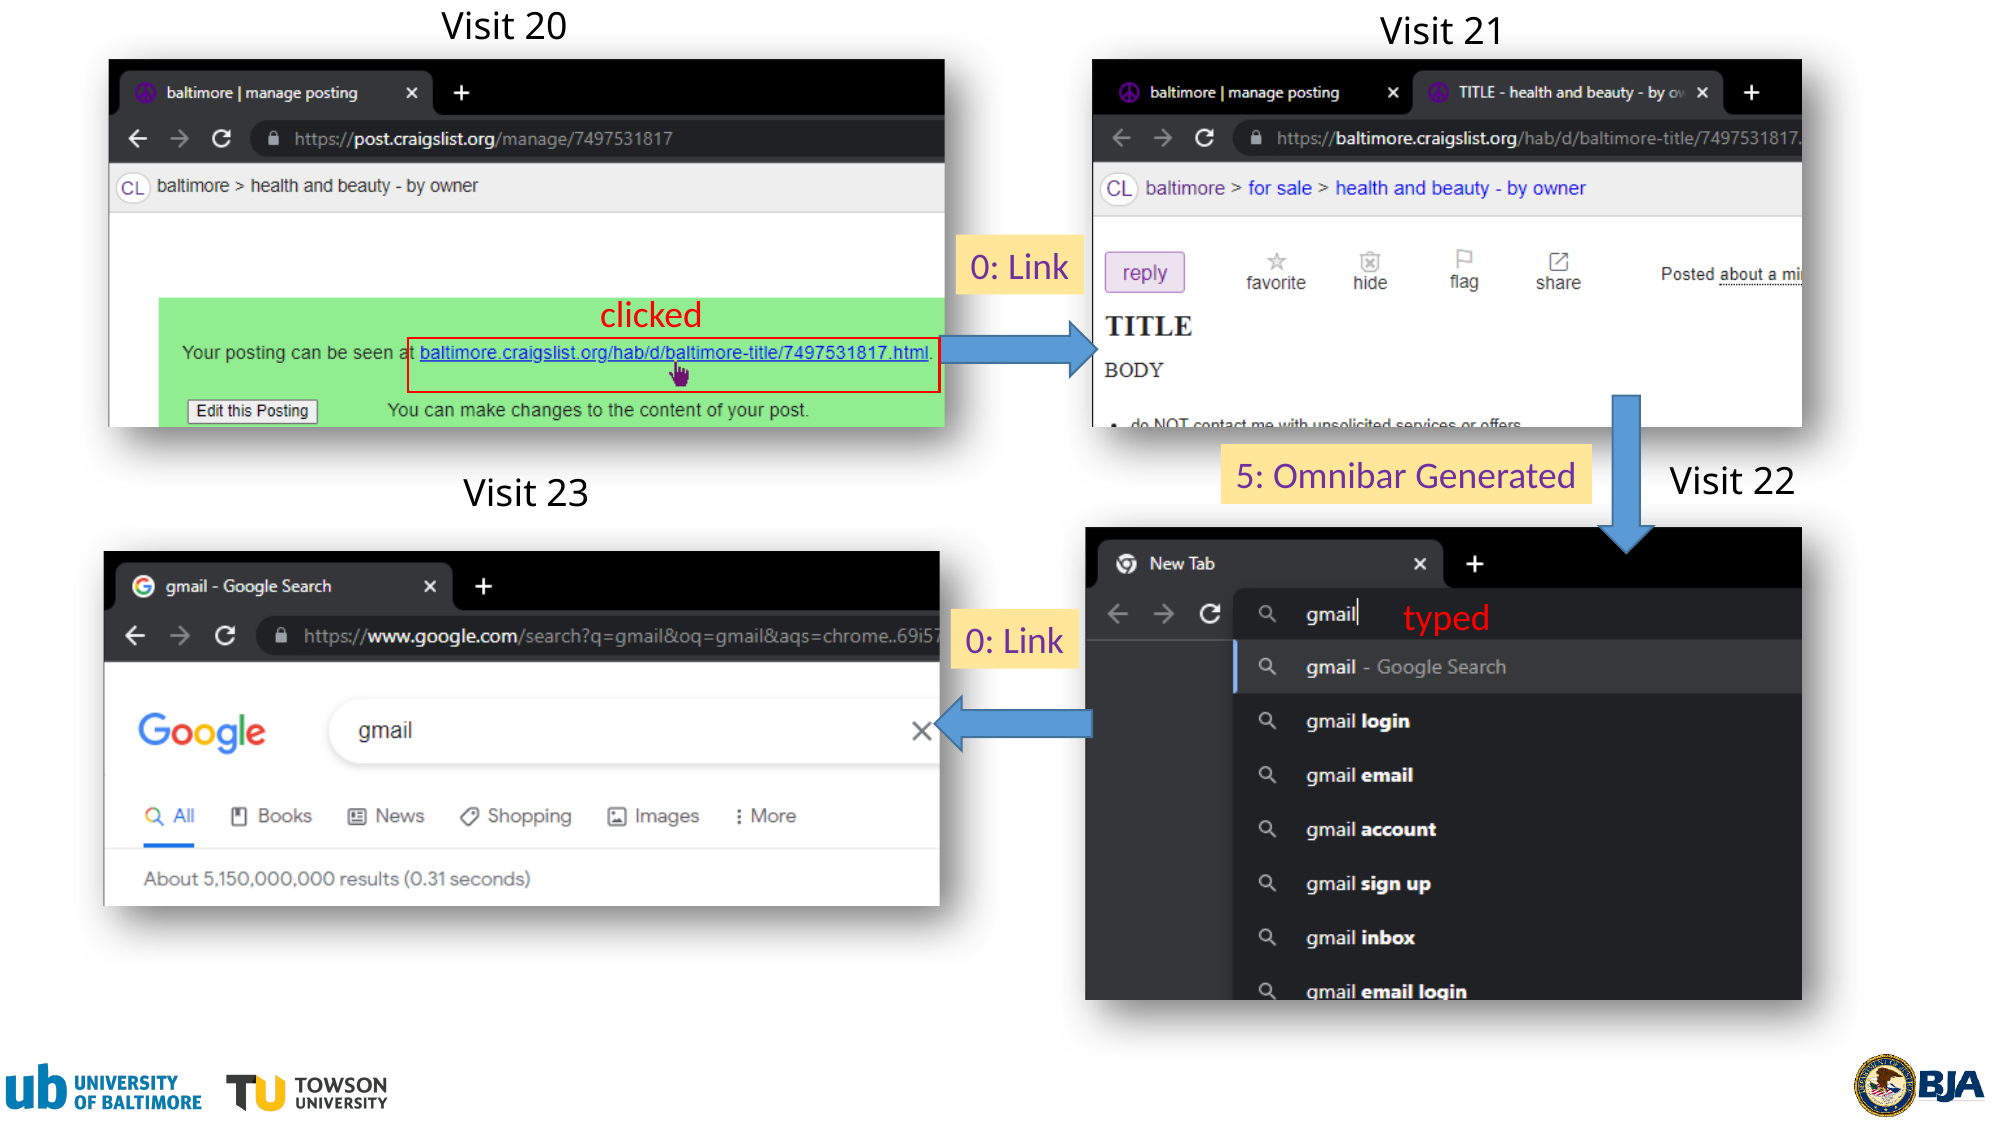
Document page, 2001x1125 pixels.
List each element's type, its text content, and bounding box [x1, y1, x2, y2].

text_box Visit 20 [426, 0, 583, 55]
picture [1092, 59, 1802, 427]
text_box Visit 23 [448, 461, 605, 522]
text_box [1596, 427, 1656, 527]
text_box Visit 21 [1365, 0, 1522, 59]
picture [103, 550, 940, 906]
picture [108, 59, 945, 427]
text_box [940, 694, 1085, 754]
text_box 5: Omnibar Generated [1220, 444, 1592, 504]
picture [0, 1031, 407, 1125]
text_box 0: Link [950, 608, 1080, 669]
picture [1085, 527, 1802, 1000]
picture [1854, 1054, 1986, 1117]
text_box Visit 22 [1654, 449, 1811, 509]
text_box [945, 319, 1092, 379]
text_box 0: Link [955, 234, 1085, 295]
